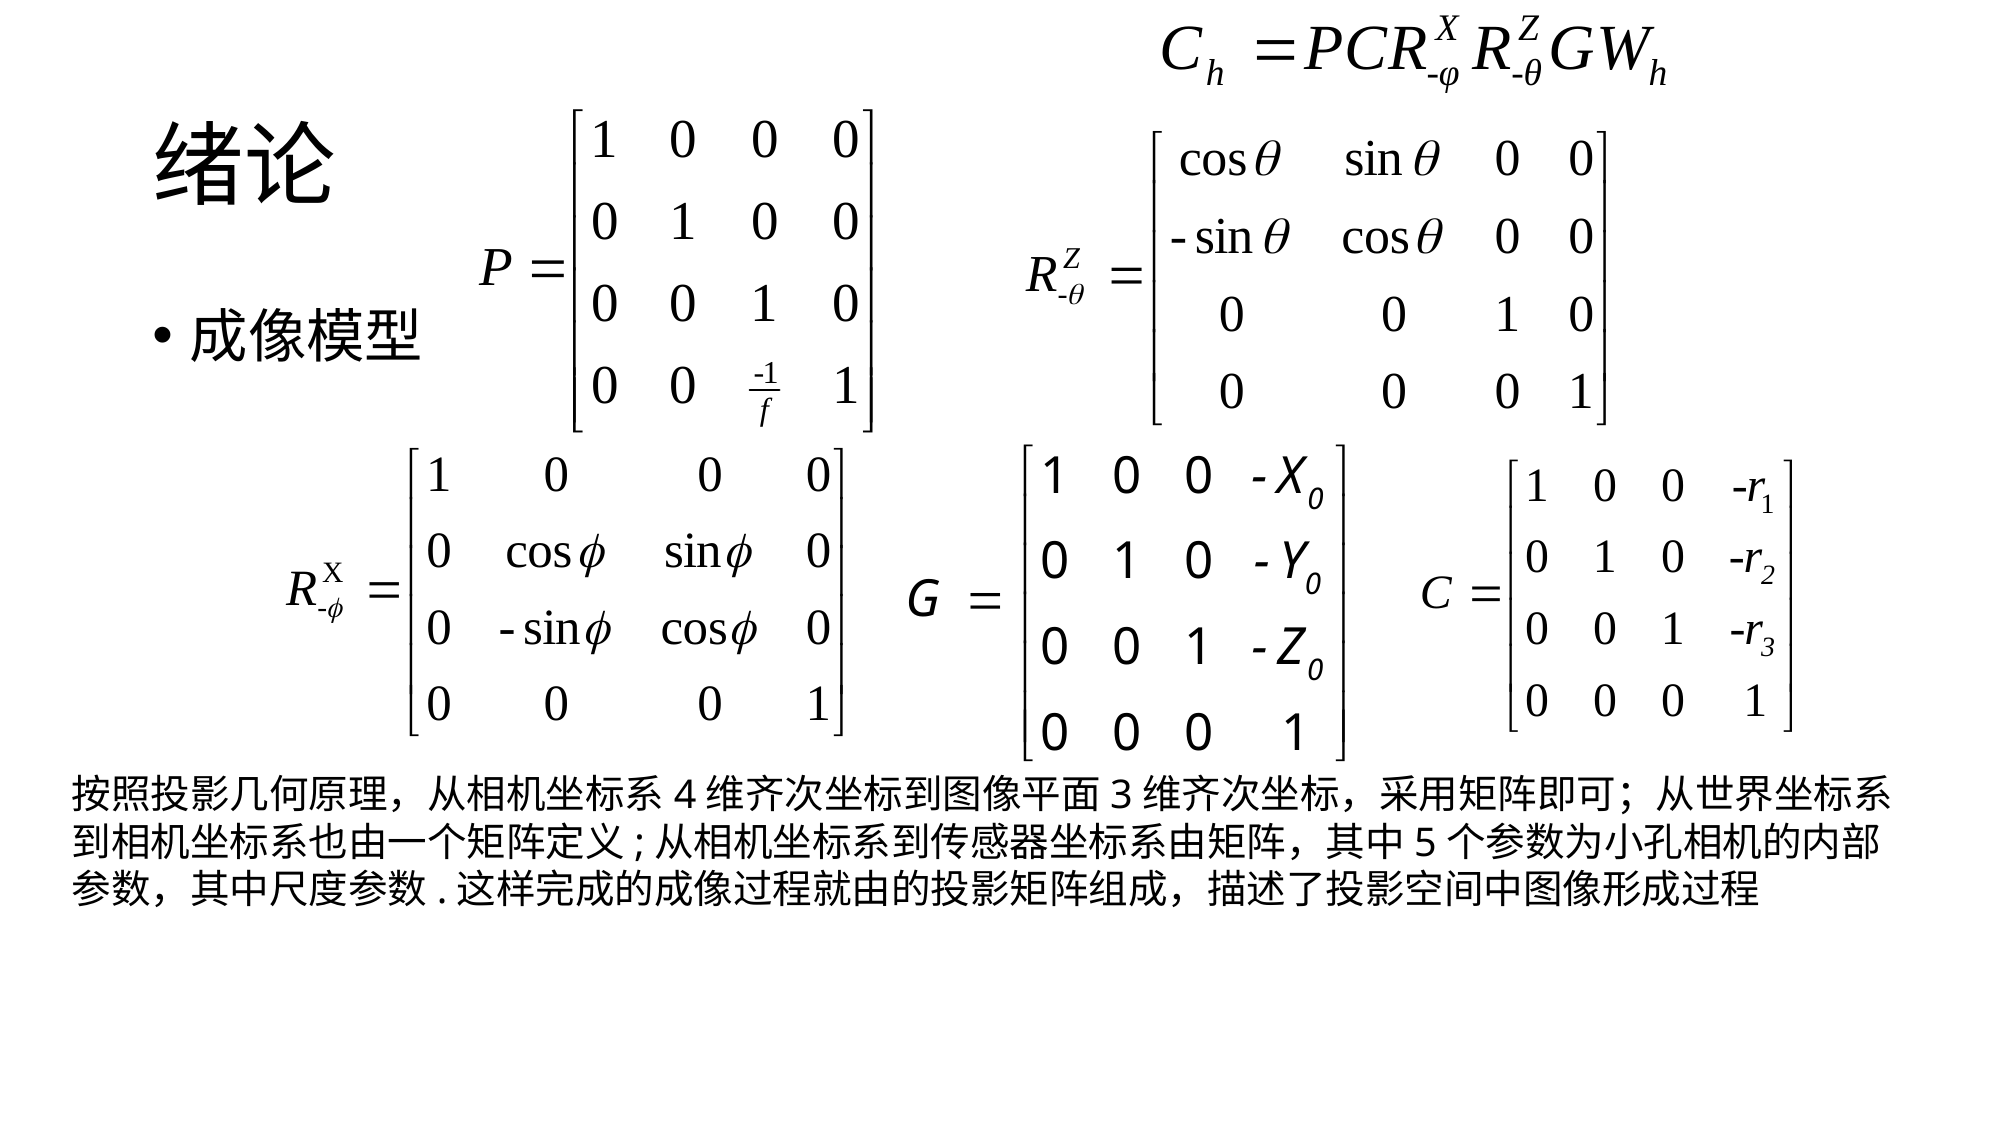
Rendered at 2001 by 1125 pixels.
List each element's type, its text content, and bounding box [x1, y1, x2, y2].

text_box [1151, 0, 1677, 108]
picture [902, 432, 1363, 775]
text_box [469, 97, 892, 445]
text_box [1414, 452, 1813, 740]
title 绪论 [137, 59, 1863, 278]
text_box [1016, 122, 1626, 434]
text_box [276, 440, 862, 745]
list 成像模型 [137, 299, 1863, 1014]
